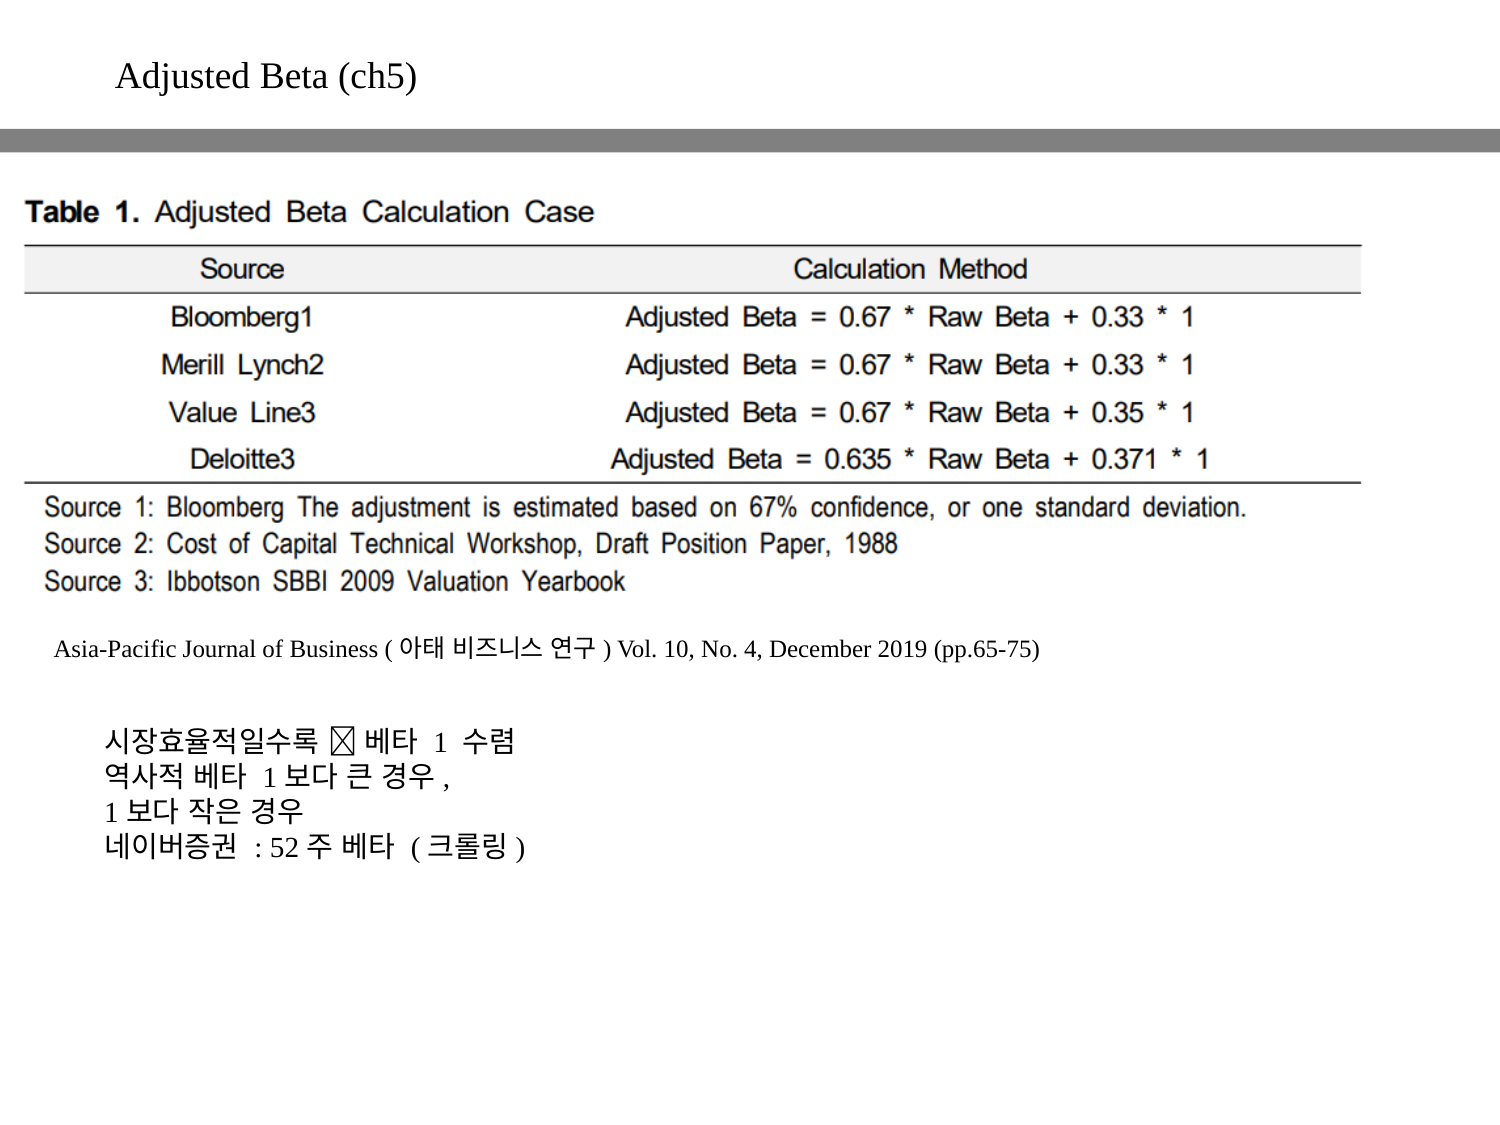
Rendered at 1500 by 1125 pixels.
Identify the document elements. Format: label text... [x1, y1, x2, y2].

text_box [22, 46, 1195, 129]
text_box 시장효율적일수록  베타 1 수렴 역사적 베타 1보다 큰 경우, 1보다 작은 경우 네이버증권 : 52주 베타 (크롤링) [89, 715, 1141, 871]
text_box Adjusted Beta (ch5) [100, 43, 479, 104]
text_box Asia-Pacific Journal of Business (아태 비즈니스 연구) Vol. 10, No. 4, December 2019 (pp.65-75) [38, 625, 1192, 670]
picture [5, 158, 1387, 602]
text_box [0, 128, 1500, 153]
